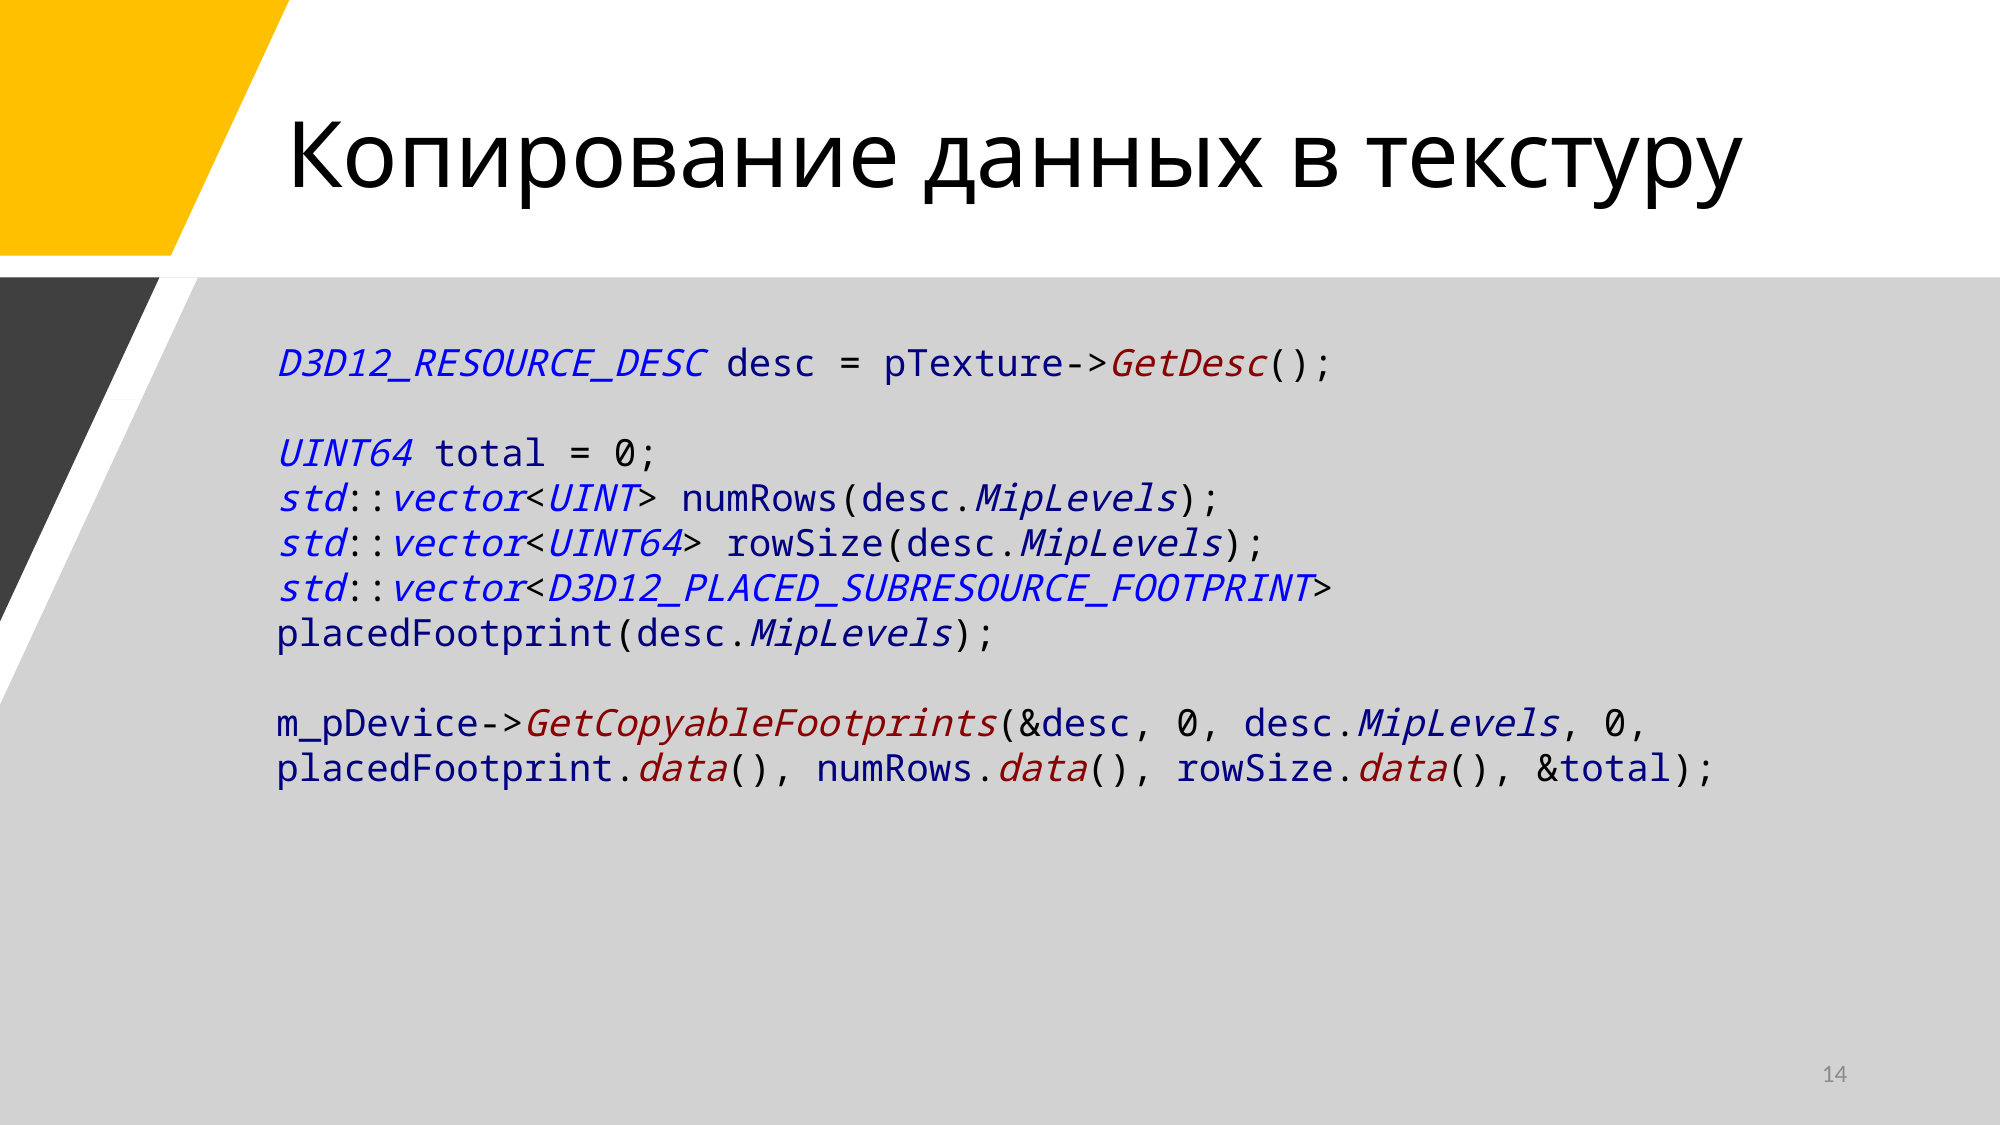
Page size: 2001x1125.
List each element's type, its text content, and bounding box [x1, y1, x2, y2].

title Копирование данных в текстуру [271, 60, 1808, 255]
text_box [0, 0, 291, 257]
slide_number 14 [1412, 1042, 1863, 1103]
text_box D3D12_RESOURCE_DESC desc = pTexture->GetDesc(); UINT64 total = 0; std::vector<UINT> numRows(desc.MipLevels); std::vector<UINT64> rowSize(desc.MipLevels); std::vector<D3D12_PLACED_SUBRESOURCE_FOOTPRINT> placedFootprint(desc.MipLevels); m_pDevice->GetCopyableFootprints(&desc, 0, desc.MipLevels, 0, placedFootprint.data(), numRows.data(), rowSize.data(), &total); [261, 331, 1935, 797]
text_box [0, 276, 2000, 1125]
text_box [0, 276, 162, 622]
